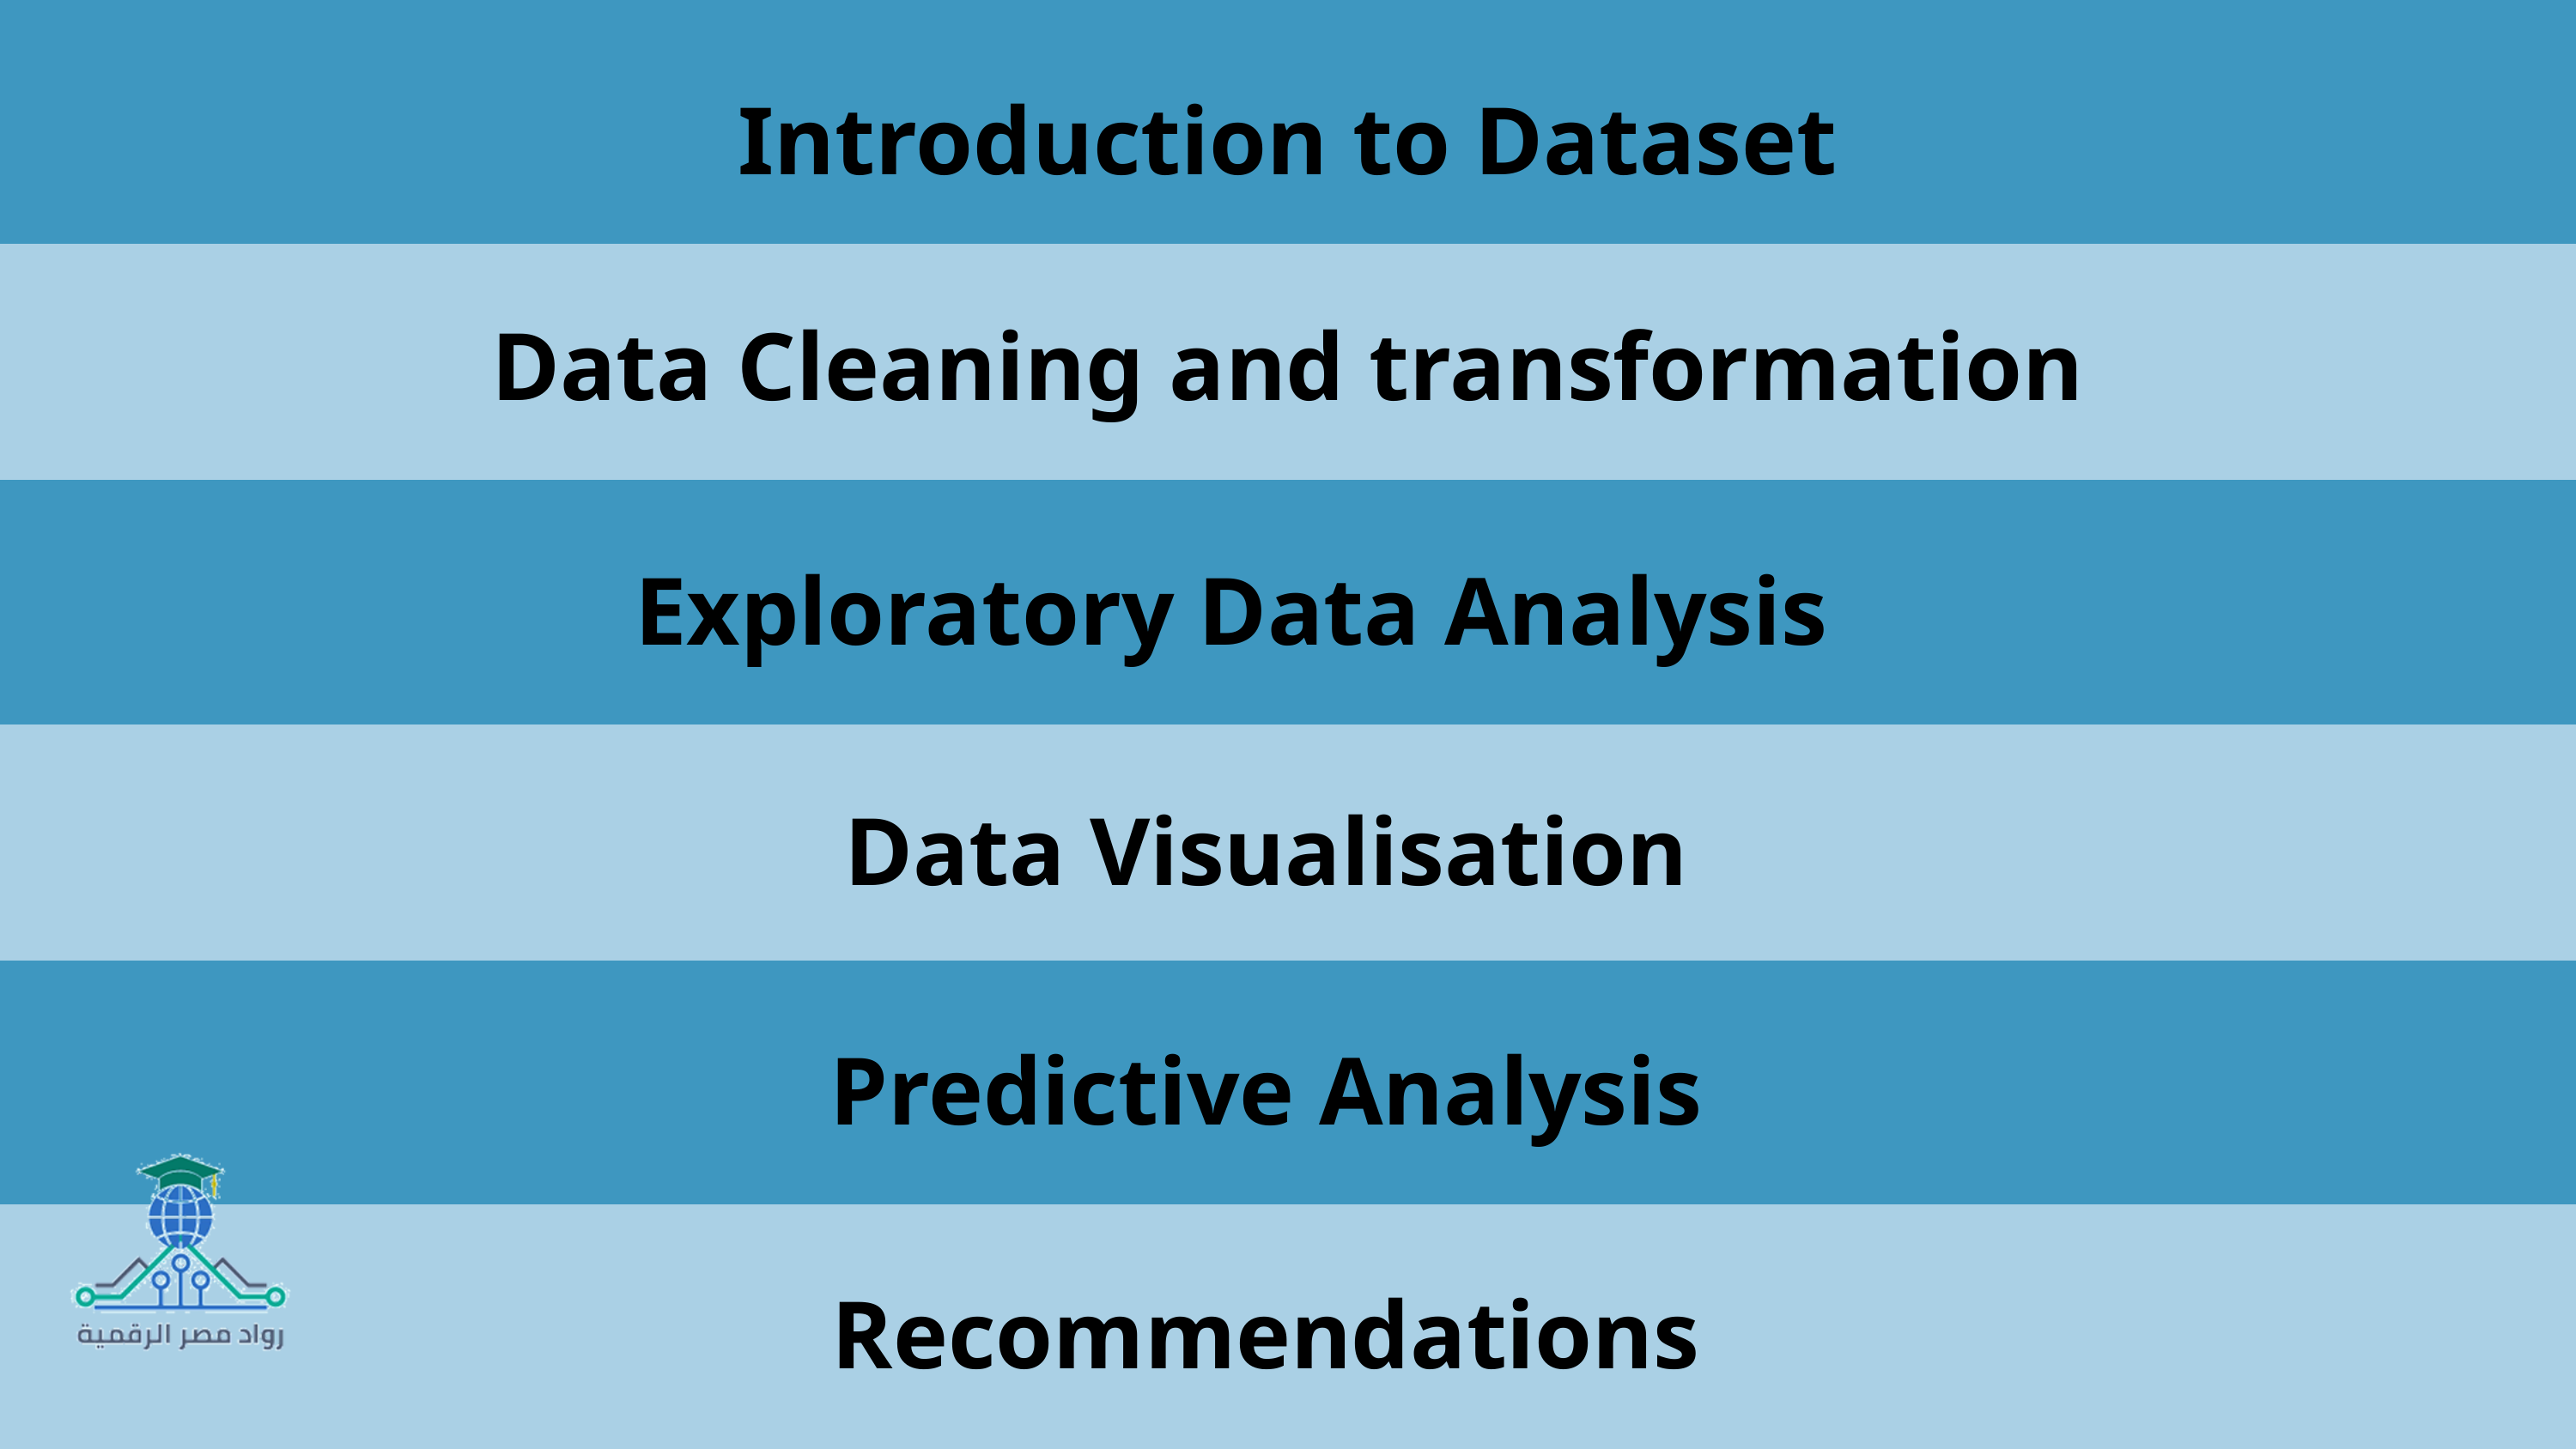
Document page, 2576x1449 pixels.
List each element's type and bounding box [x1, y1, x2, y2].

text_box [0, 1203, 2576, 1449]
text_box [0, 0, 2576, 245]
text_box [0, 724, 2576, 960]
text_box [0, 254, 2576, 480]
text_box [0, 480, 2576, 724]
text_box [0, 960, 2576, 1203]
